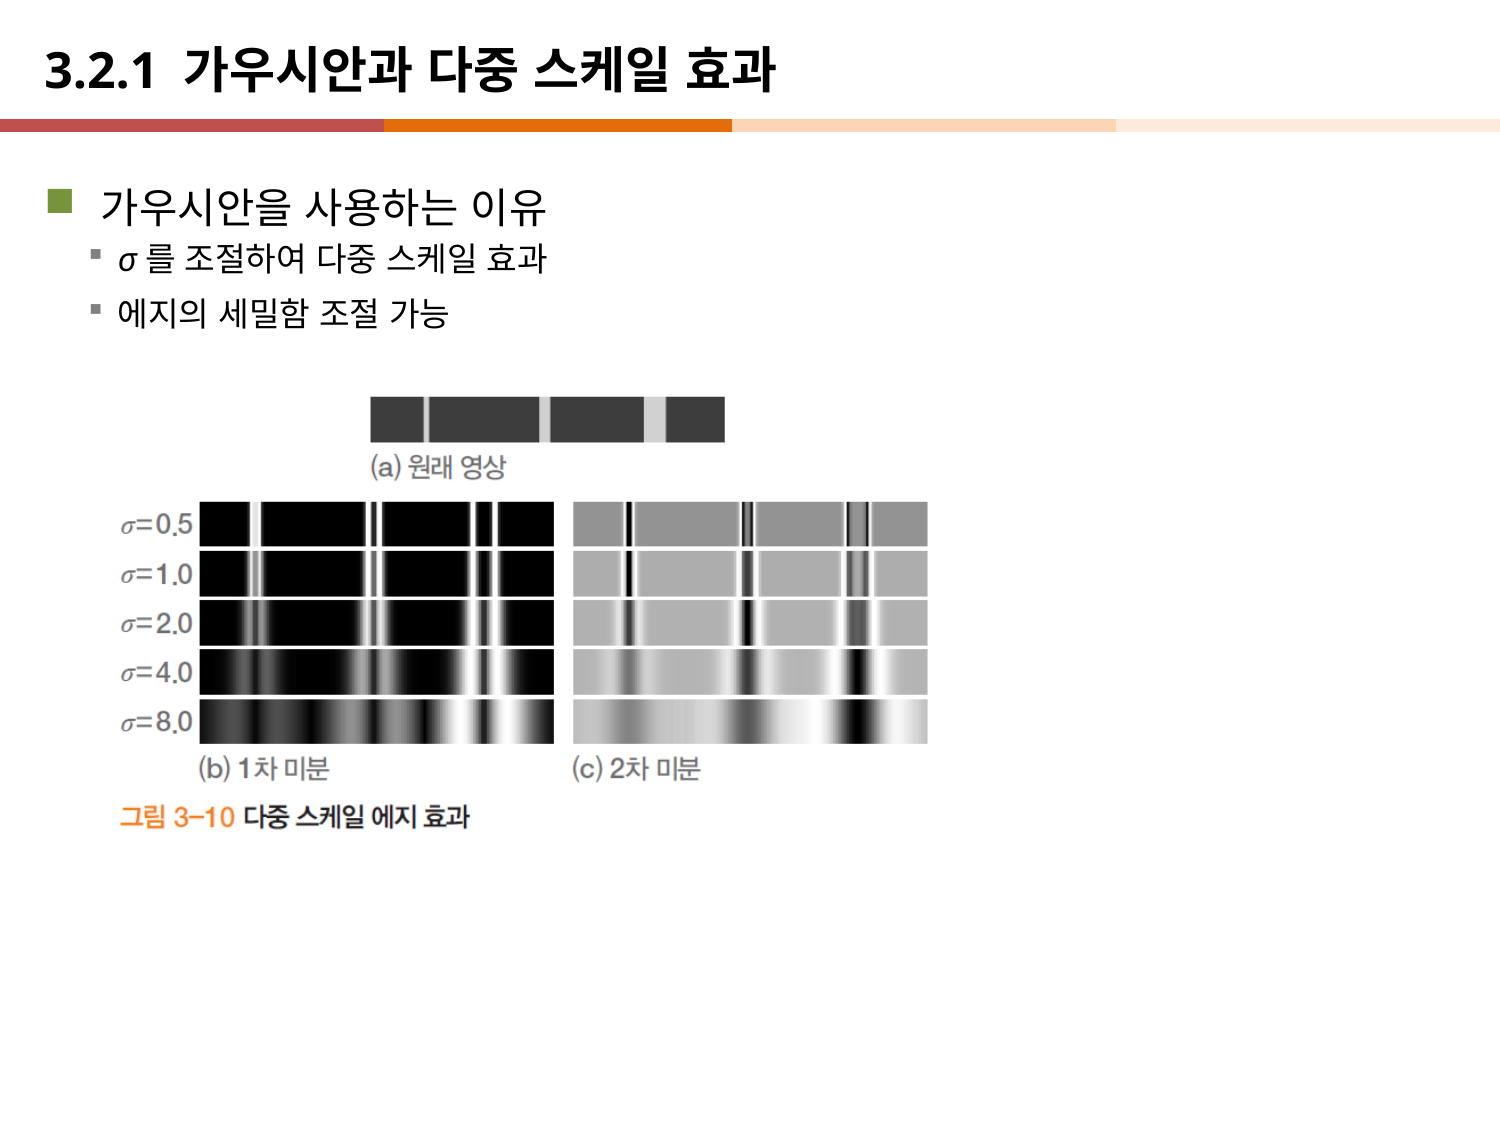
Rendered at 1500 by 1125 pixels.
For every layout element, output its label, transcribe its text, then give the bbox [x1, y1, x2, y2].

picture [111, 390, 940, 841]
list 가우시안을 사용하는 이유 σ를 조절하여 다중 스케일 효과 에지의 세밀함 조절 가능 [29, 148, 1471, 1083]
title 3.2.1 가우시안과 다중 스케일 효과 [29, 23, 1270, 114]
